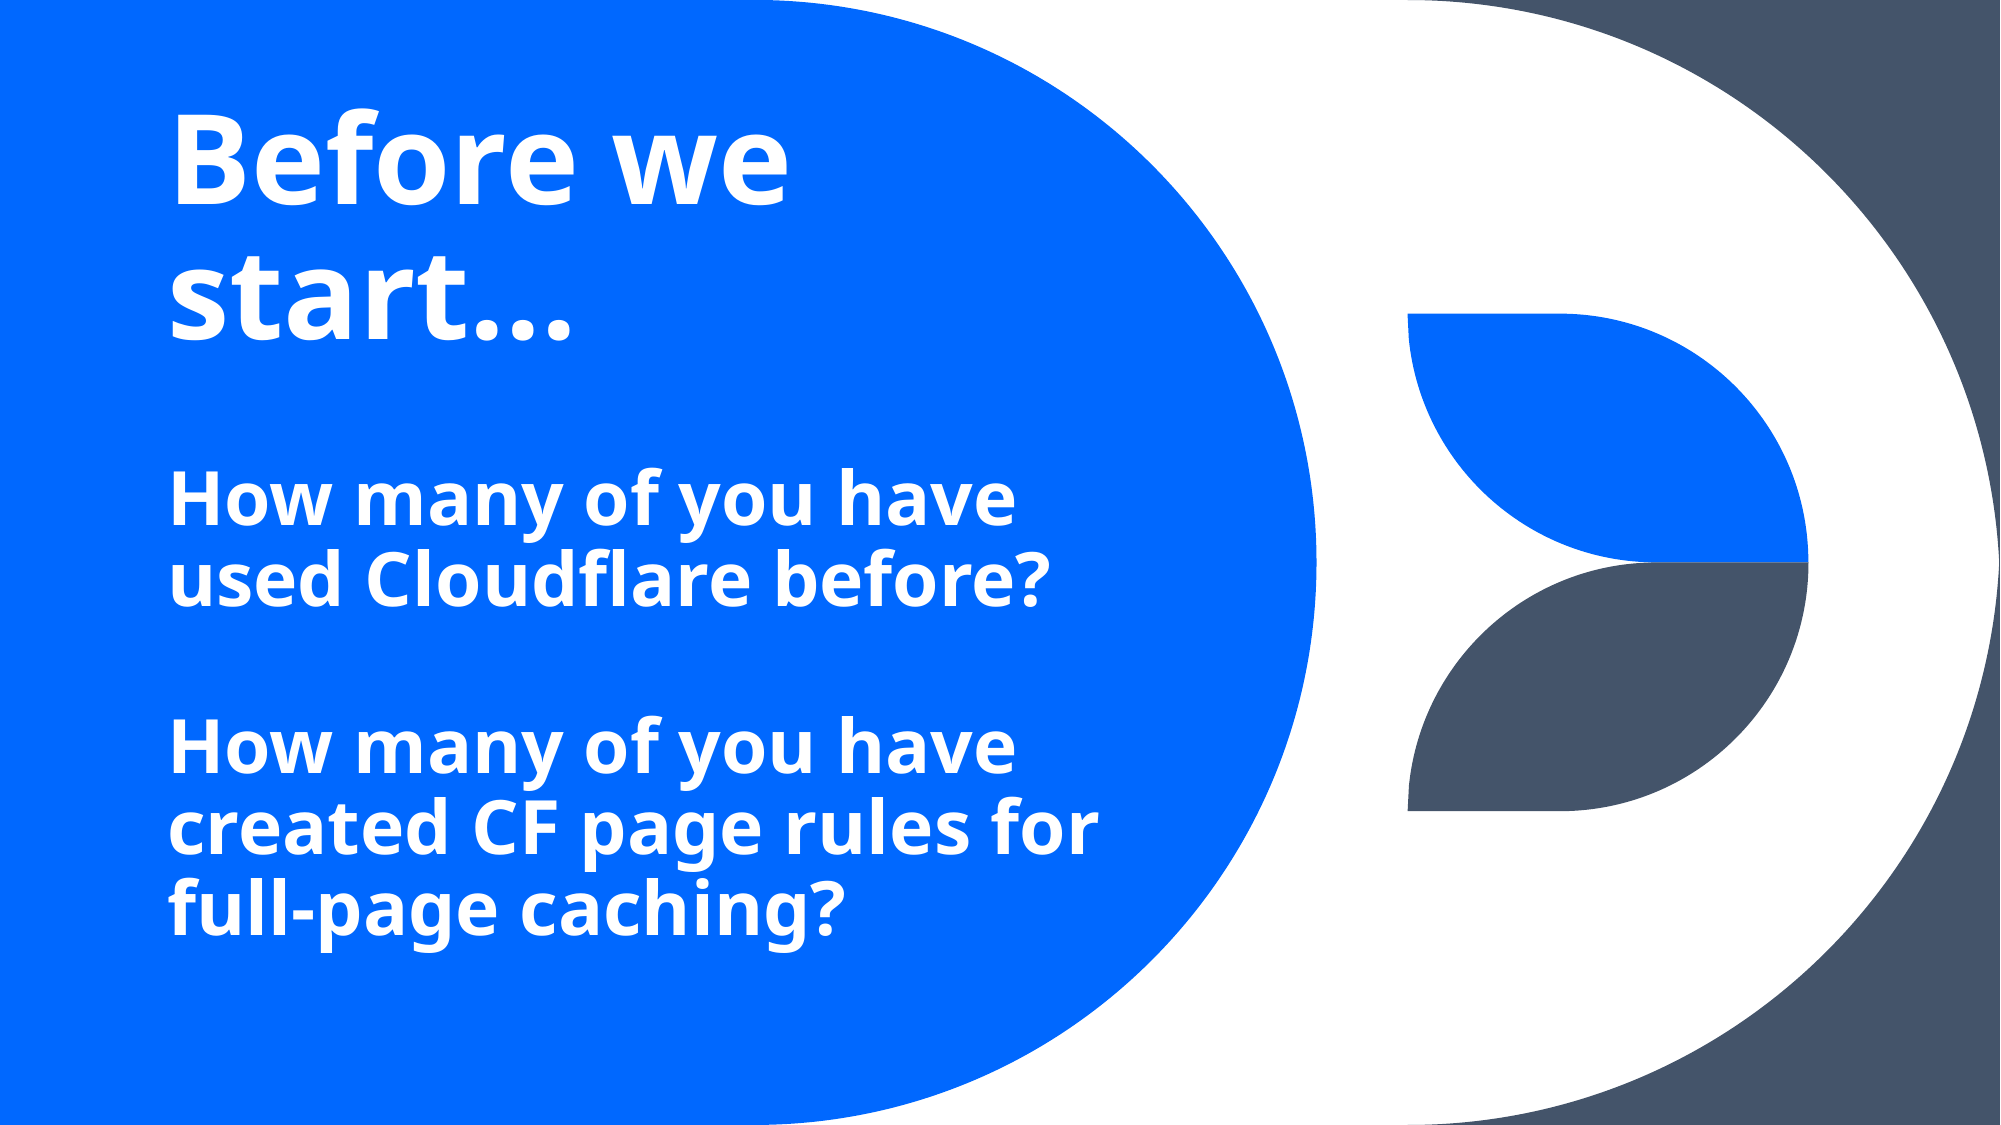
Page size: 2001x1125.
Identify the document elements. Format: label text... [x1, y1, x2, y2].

text_box How many of you have created CF page rules for full-page caching? [152, 567, 1177, 960]
title Before we start... [152, 0, 1177, 238]
text_box How many of you have used Cloudflare before? [152, 238, 1177, 567]
